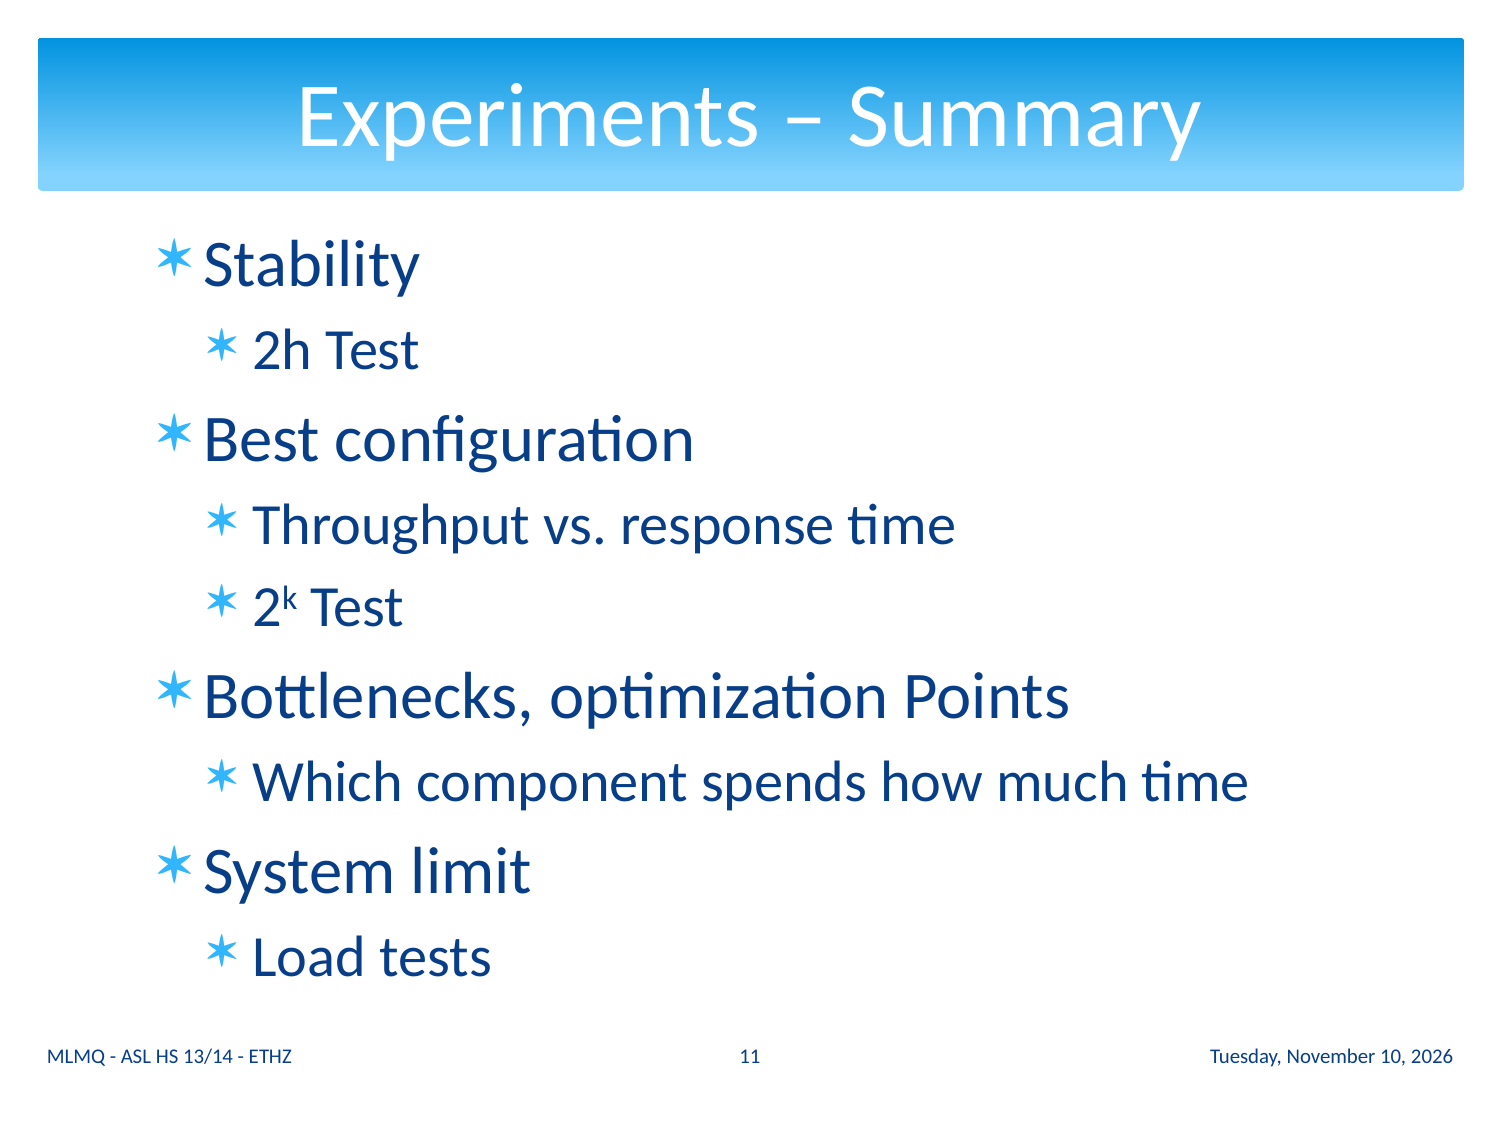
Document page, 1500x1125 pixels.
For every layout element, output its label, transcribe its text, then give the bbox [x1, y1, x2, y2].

list Stability 2h Test Best configuration Throughput vs. response time 2k Test Bottlenecks, optimization Points Which component spends how much time System limit Load tests [143, 213, 1359, 1005]
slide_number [847, 1025, 1469, 1086]
footer MLMQ - ASL HS 13/14 - ETHZ [31, 1025, 653, 1086]
title Experiments – Summary [75, 6, 1425, 213]
slide_number 11 [654, 1025, 846, 1086]
